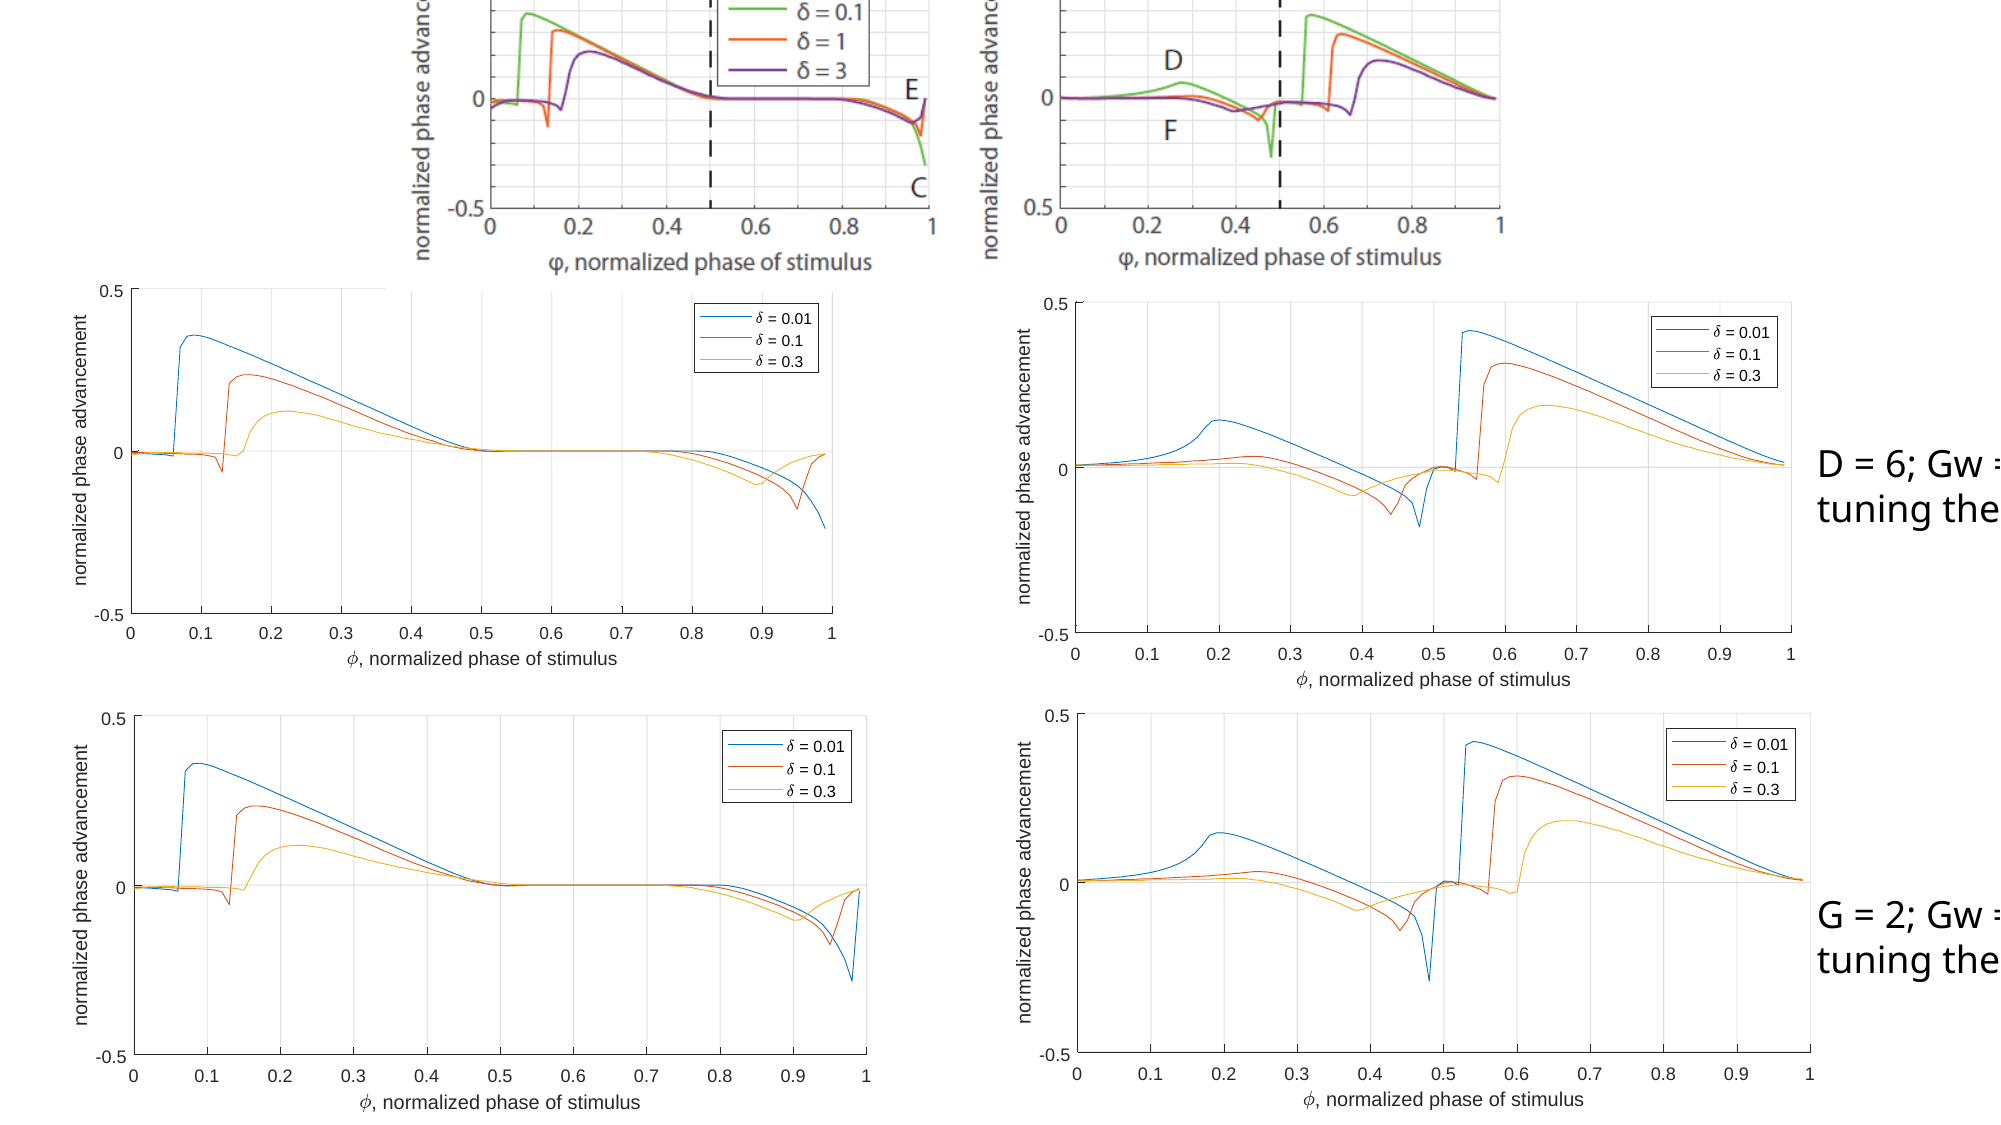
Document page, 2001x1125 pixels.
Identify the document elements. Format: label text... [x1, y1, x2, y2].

picture [64, 704, 878, 1112]
text_box G = 2; Gw = 0, tuning the D [1822, 884, 2000, 989]
picture [1008, 702, 1822, 1110]
text_box D = 6; Gw = 0, tuning the G [1803, 432, 2000, 538]
picture [64, 0, 1803, 689]
